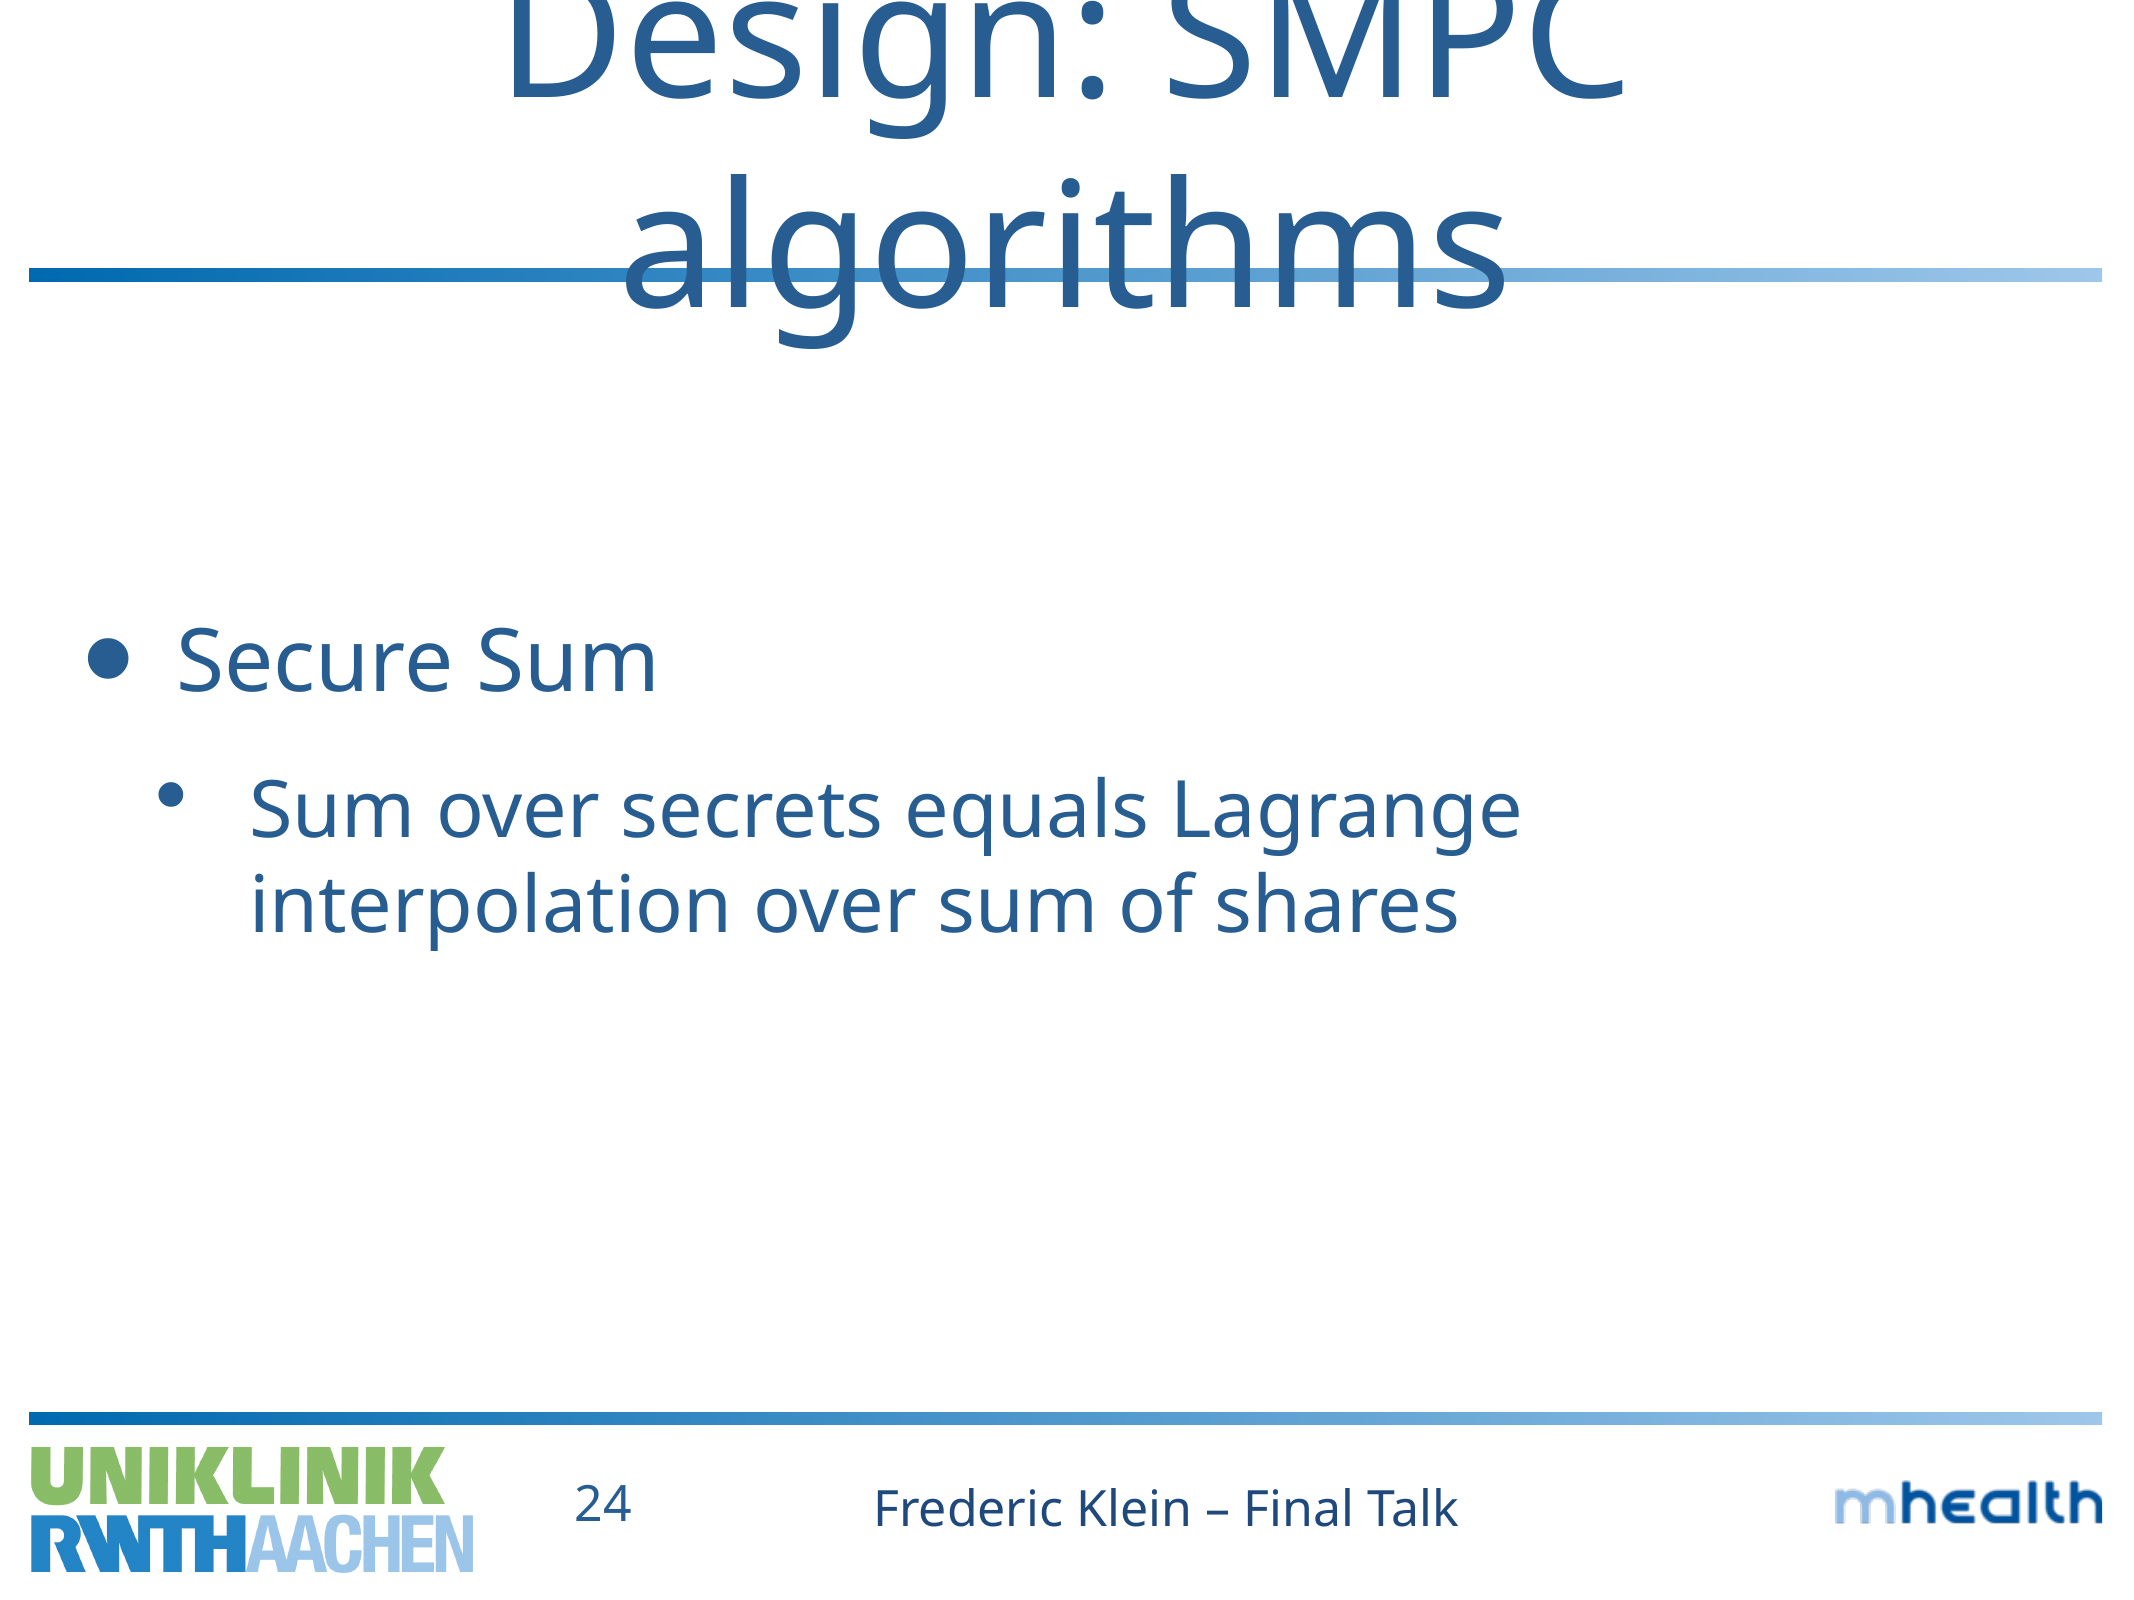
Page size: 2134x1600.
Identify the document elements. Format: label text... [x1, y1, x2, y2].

picture [31, 1447, 473, 1573]
footer Frederic Klein – Final Talk [728, 1467, 1604, 1554]
picture [1830, 1469, 2103, 1554]
title Design: SMPC algorithms [28, 0, 2103, 266]
slide_number 24 [568, 1470, 638, 1547]
list Secure Sum Sum over secrets equals Lagrange interpolation over sum of shares [30, 300, 2104, 1377]
